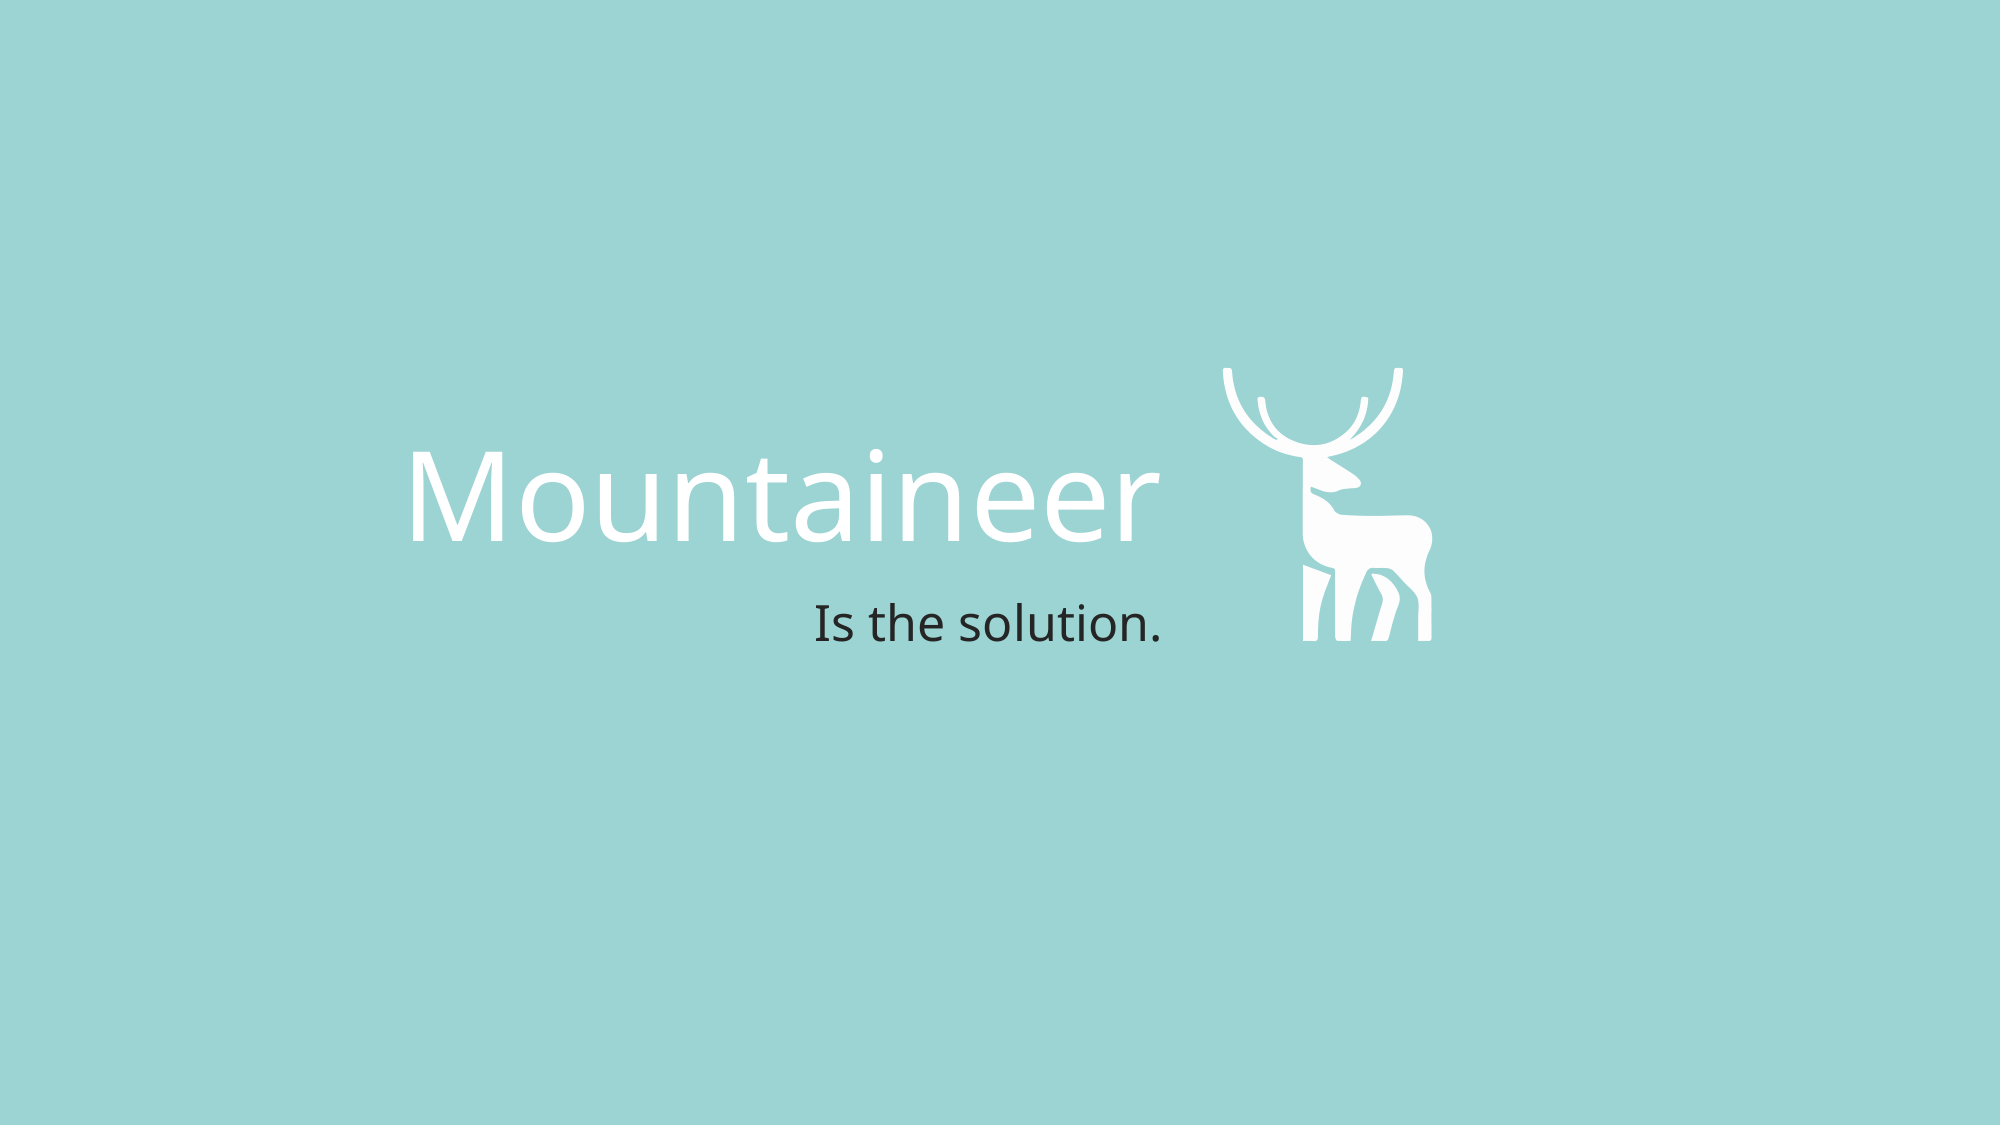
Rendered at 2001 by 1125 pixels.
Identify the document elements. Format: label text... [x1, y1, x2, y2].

picture [1193, 357, 1483, 647]
subtitle Is the solution. [167, 590, 1179, 863]
title Mountaineer [167, 184, 1179, 576]
